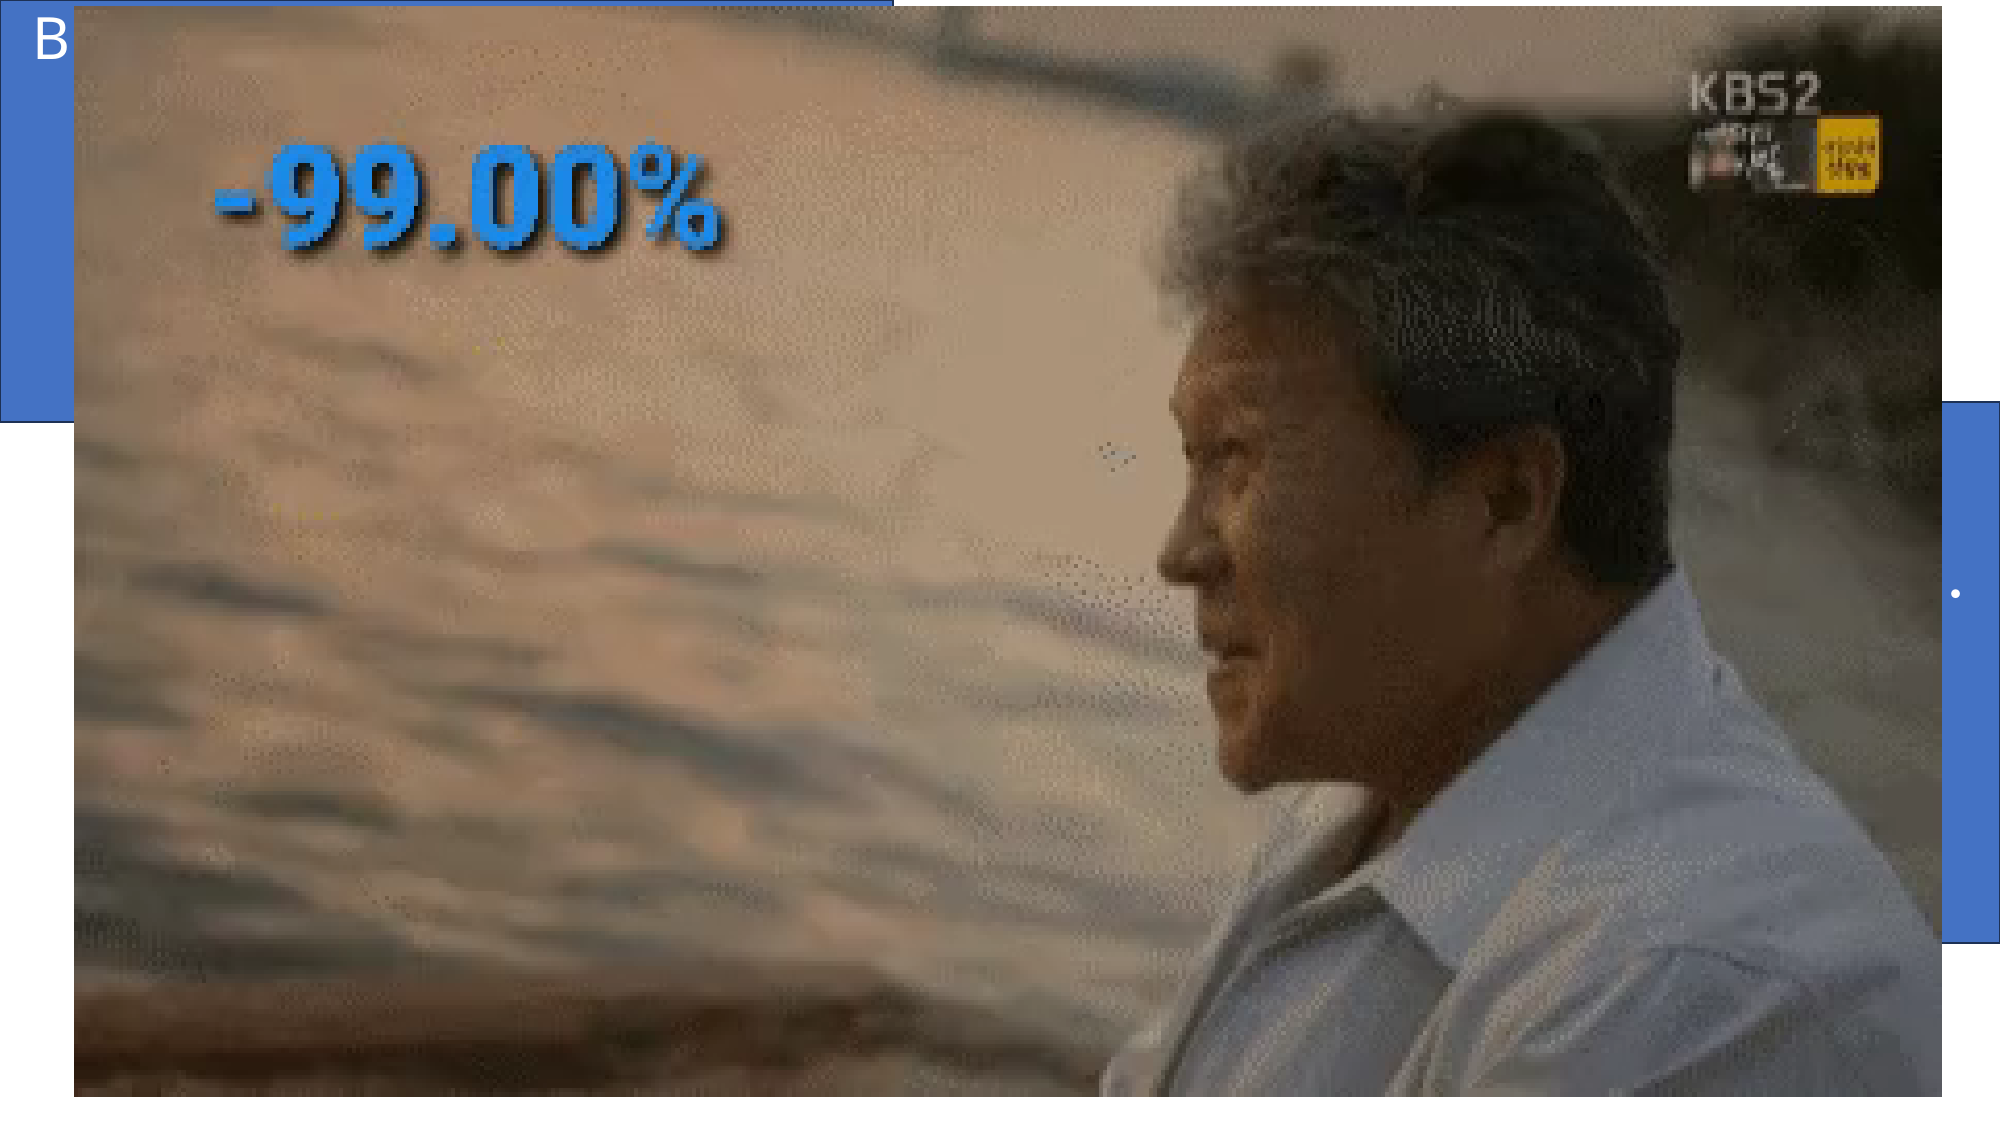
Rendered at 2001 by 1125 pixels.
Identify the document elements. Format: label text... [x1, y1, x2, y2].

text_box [73, 5, 1943, 1097]
text_box B동 증축으로 인해 각자 역할 분담 실시 나겸 – 예약하기 진석 – 예약변경 주용 – Room 클래스 여기서 사건이 발생을 한다. [0, 0, 894, 423]
text_box 각자 수정한 부분을 합치기 시작하며 각종 오류들이 발생… 나겸 – 식은땀 and 분노 진석 – 분노 주용 - 무념무상 [1943, 401, 2000, 944]
